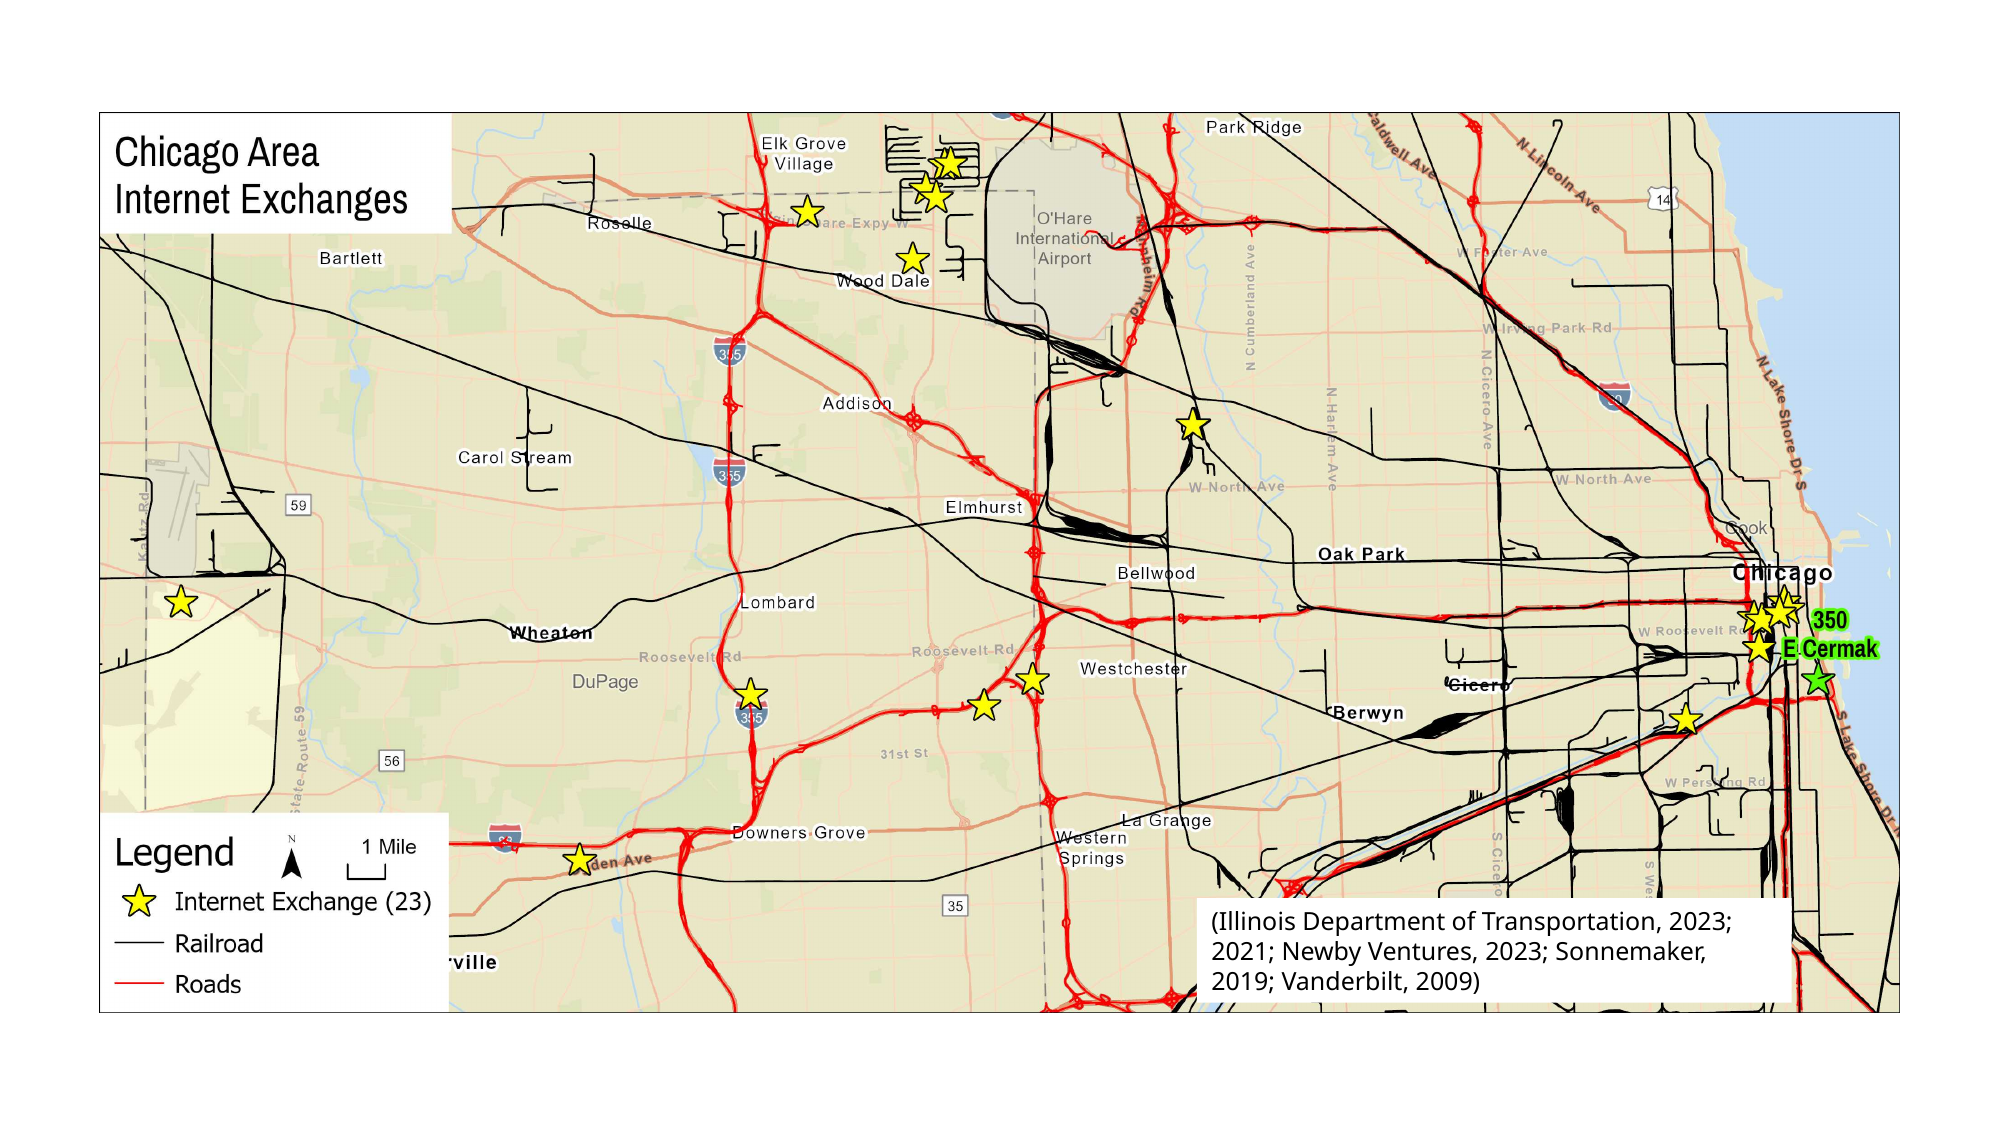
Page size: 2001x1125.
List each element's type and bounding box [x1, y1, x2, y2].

picture [99, 111, 1901, 1013]
